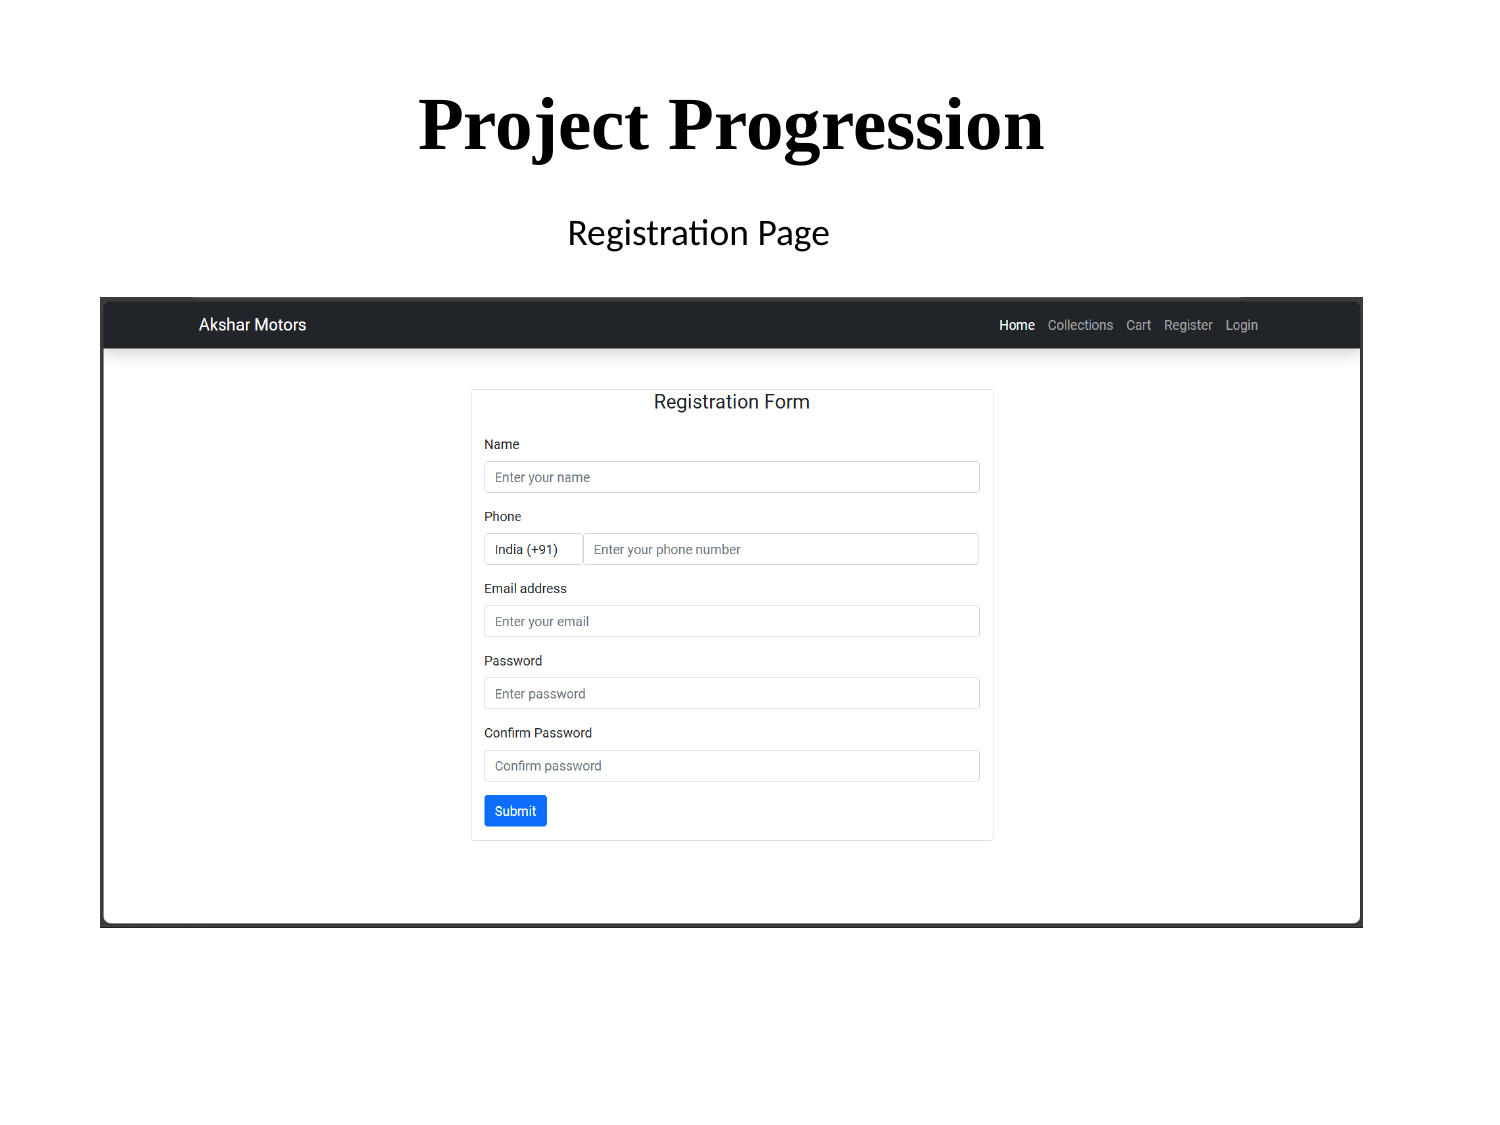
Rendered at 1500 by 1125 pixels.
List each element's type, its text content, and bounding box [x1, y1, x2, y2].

text_box Registration Page [552, 200, 856, 260]
text_box Project Progression [48, 67, 1416, 172]
picture [99, 297, 1364, 928]
